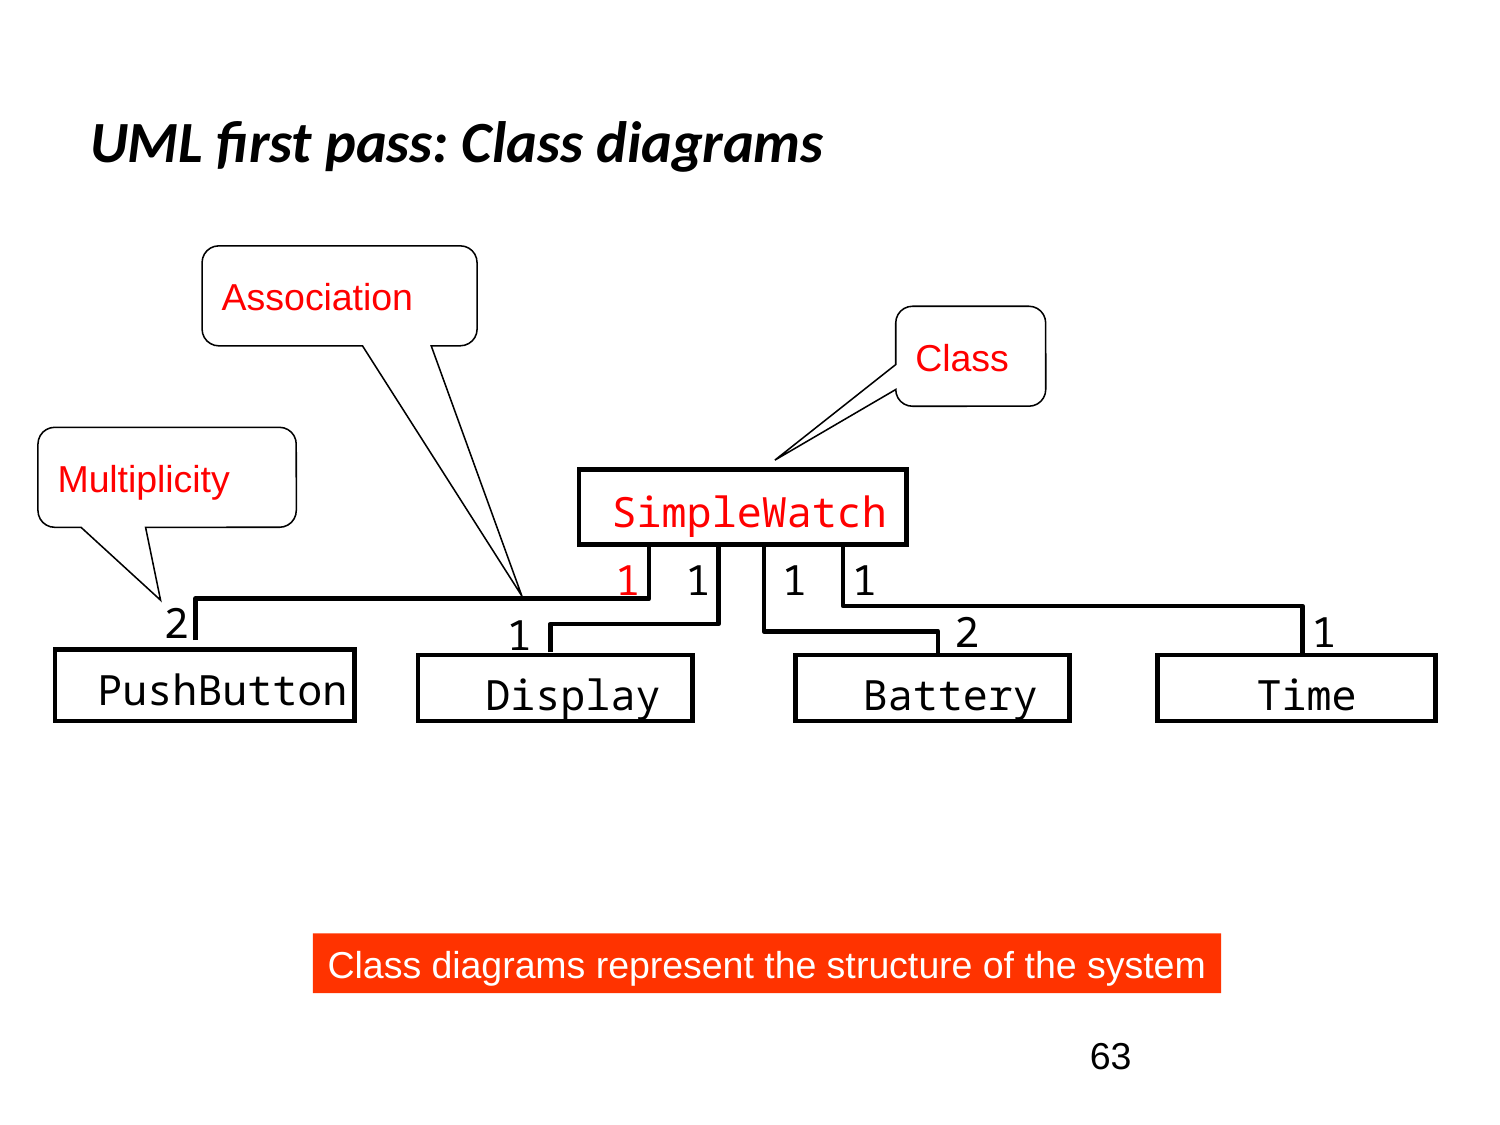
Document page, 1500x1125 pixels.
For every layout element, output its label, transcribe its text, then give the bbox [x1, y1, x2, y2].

text_box Class diagrams represent the structure of the system [312, 933, 1222, 994]
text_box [54, 649, 355, 722]
title UML first pass: Class diagrams [75, 45, 1425, 233]
text_box Association [202, 245, 502, 564]
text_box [578, 468, 907, 545]
slide_number 63 [1074, 1024, 1426, 1103]
text_box [195, 573, 501, 641]
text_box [417, 654, 1436, 722]
text_box Multiplicity [37, 427, 297, 601]
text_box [506, 537, 1337, 653]
text_box Class [774, 306, 1046, 461]
text_box 2 [164, 596, 189, 647]
